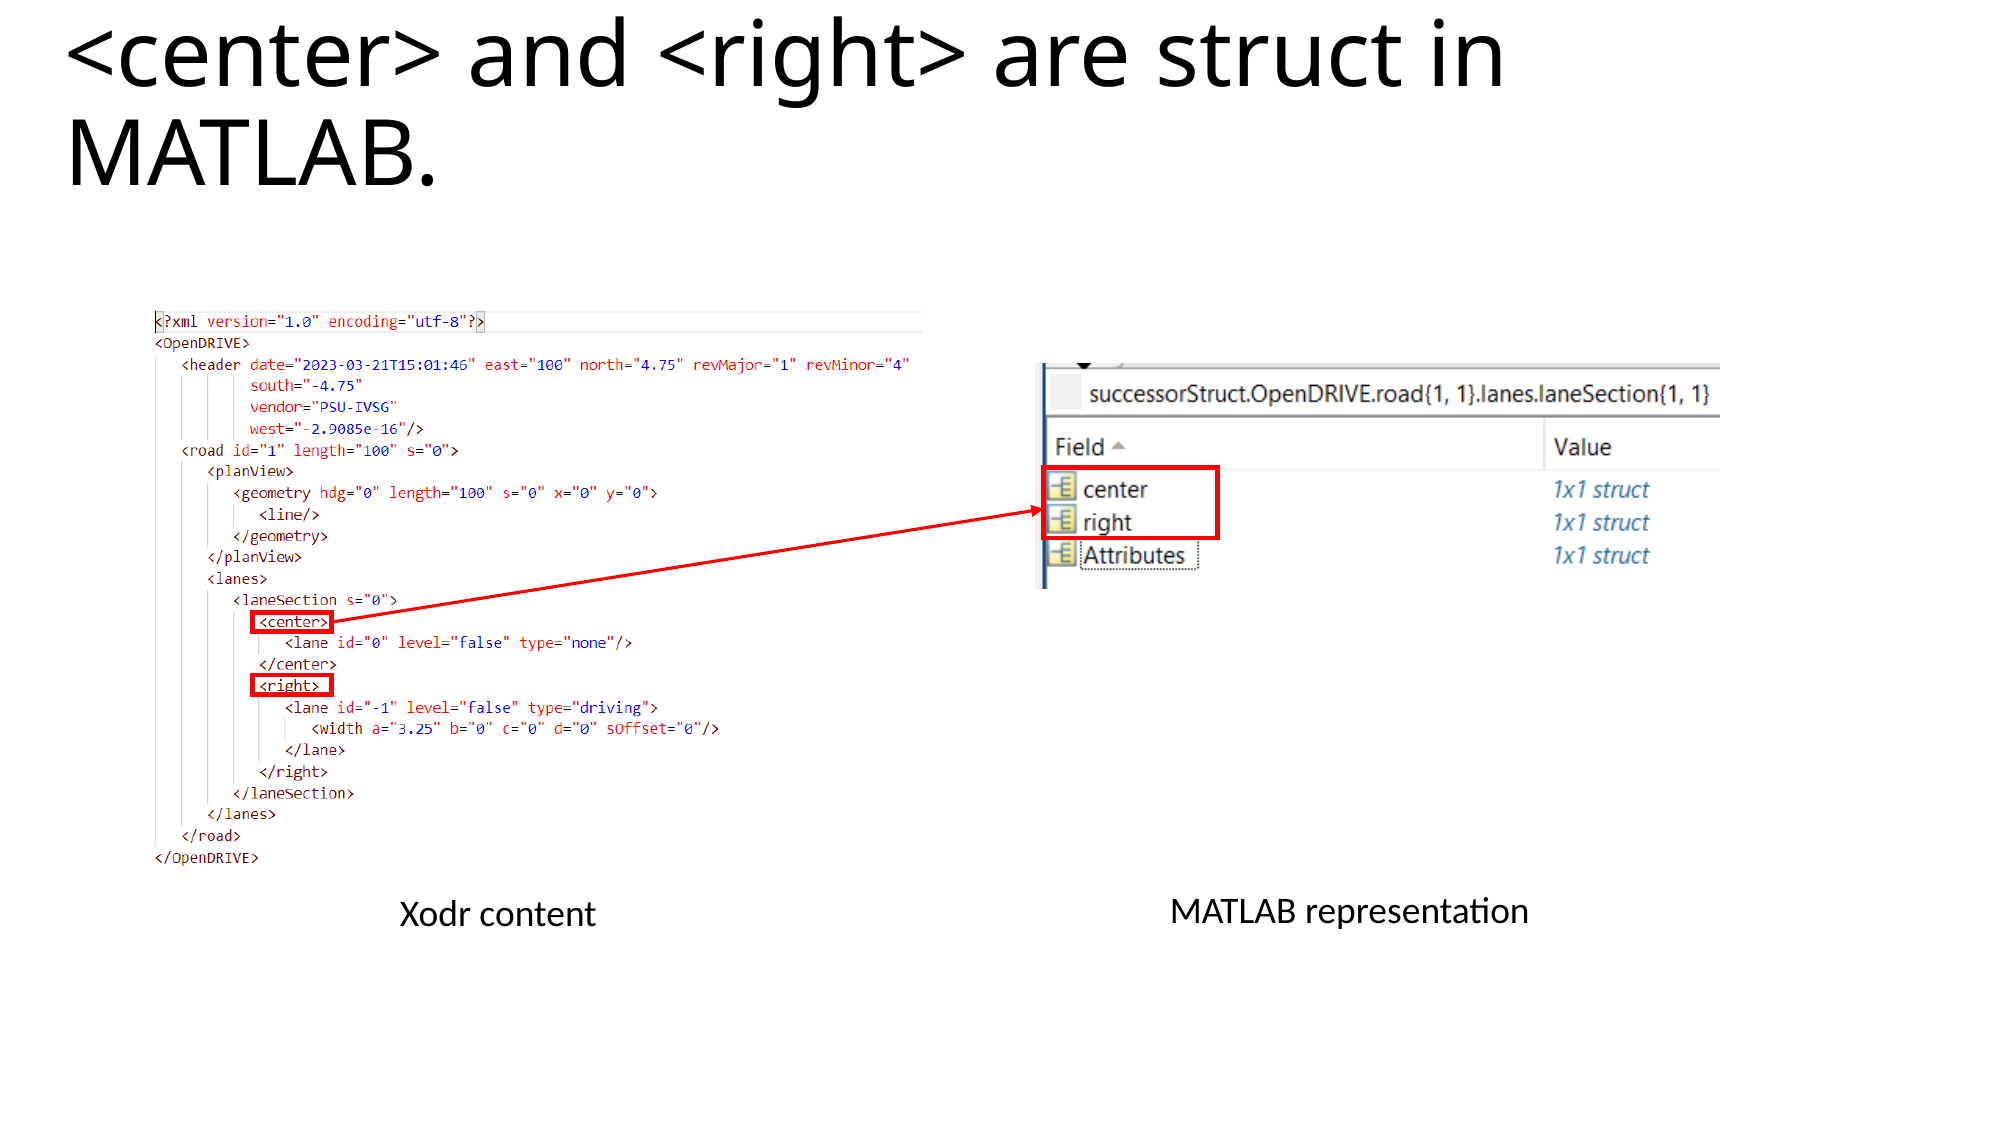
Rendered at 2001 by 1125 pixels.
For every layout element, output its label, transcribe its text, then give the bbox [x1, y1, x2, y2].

picture [137, 309, 923, 882]
title <center> and <right> are struct in MATLAB. [49, 28, 1775, 185]
picture [1035, 363, 1720, 589]
text_box Xodr content [385, 882, 892, 942]
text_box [331, 508, 1044, 623]
text_box MATLAB representation [1155, 878, 1662, 939]
